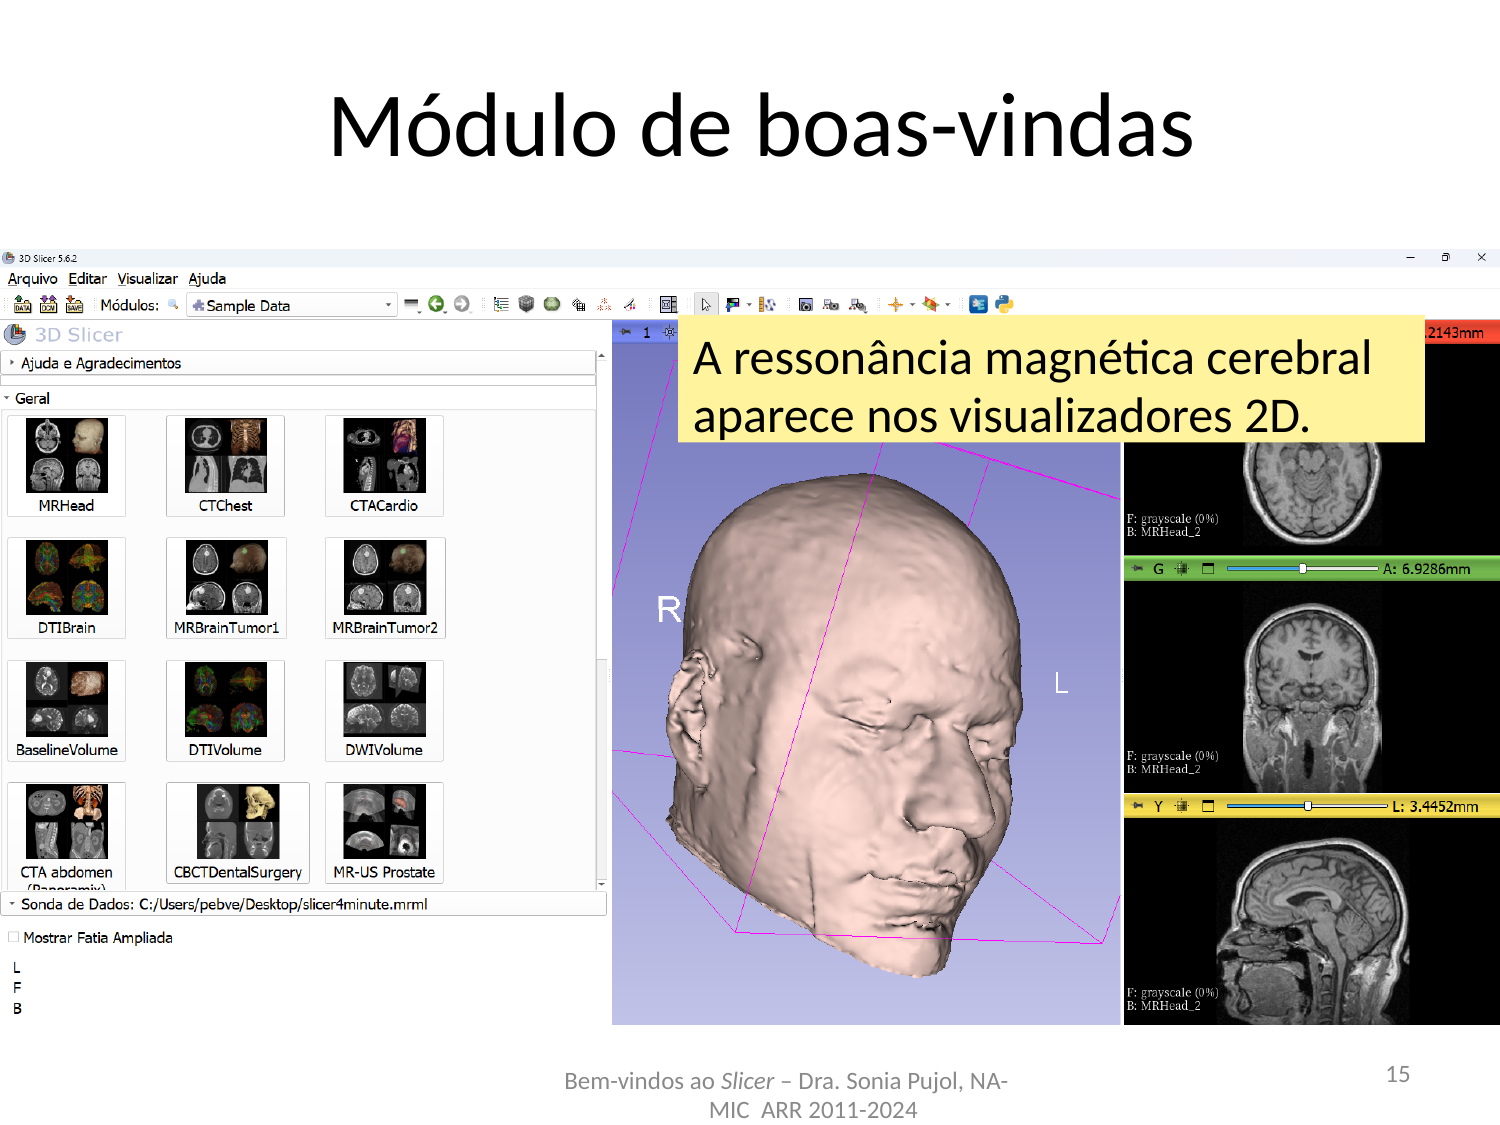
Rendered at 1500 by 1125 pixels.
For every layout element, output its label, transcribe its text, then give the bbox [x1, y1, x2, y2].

title Módulo de boas-vindas [324, 62, 1260, 248]
slide_number 15 [1379, 1056, 1418, 1125]
text_box Bem-vindos ao Slicer – Dra. Sonia Pujol, NA-MIC ARR 2011-2024 [562, 1062, 1012, 1124]
picture [0, 249, 1500, 1025]
